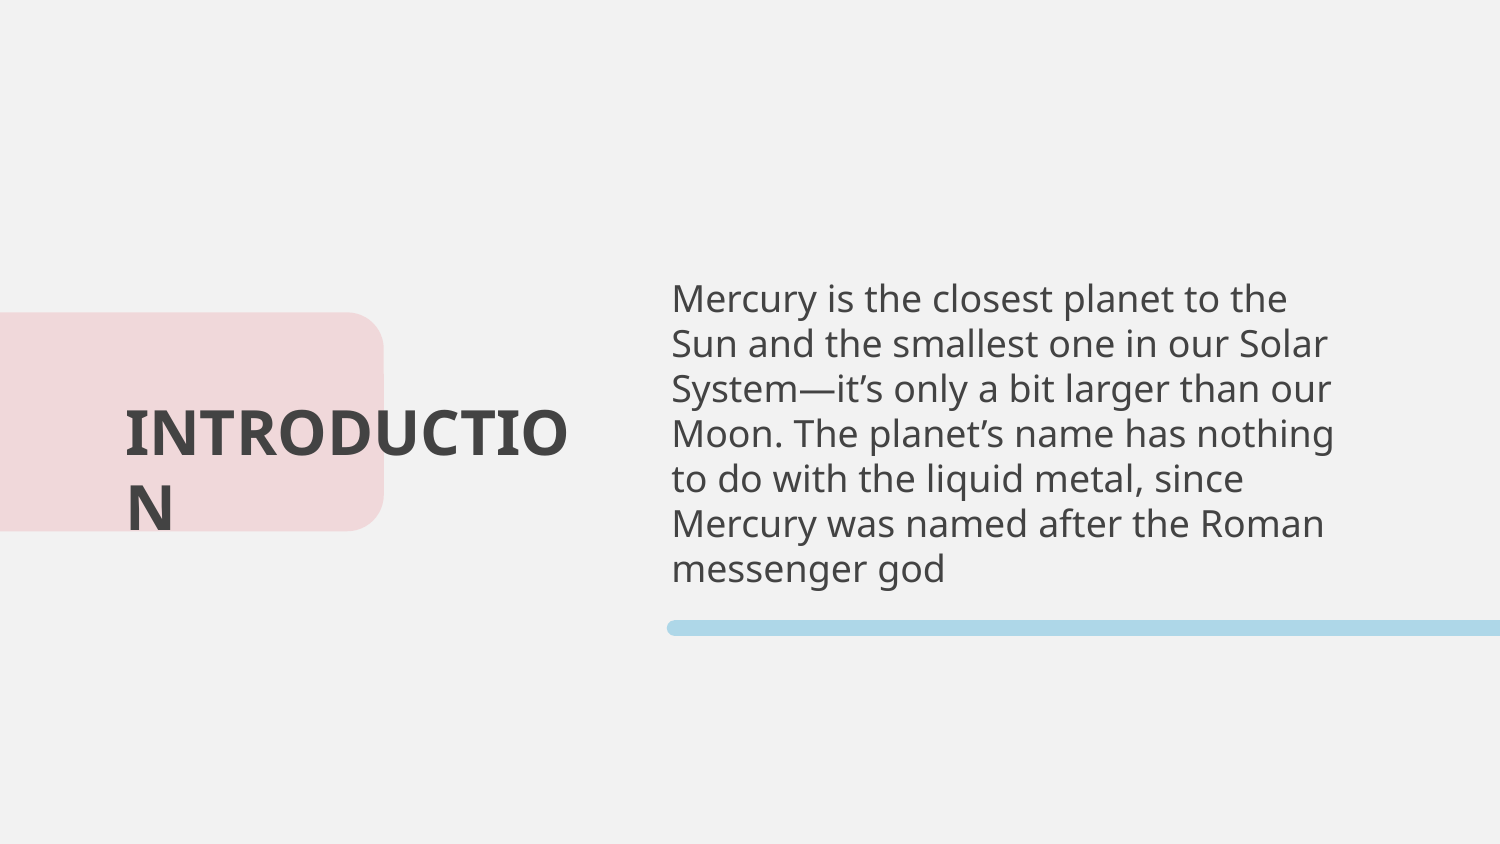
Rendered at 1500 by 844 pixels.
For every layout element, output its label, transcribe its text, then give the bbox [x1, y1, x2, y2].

list Mercury is the closest planet to the Sun and the smallest one in our Solar System—it’s only a bit larger than our Moon. The planet’s name has nothing to do with the liquid metal, since Mercury was named after the Roman messenger god [656, 260, 1358, 718]
title INTRODUCTION [110, 377, 628, 510]
